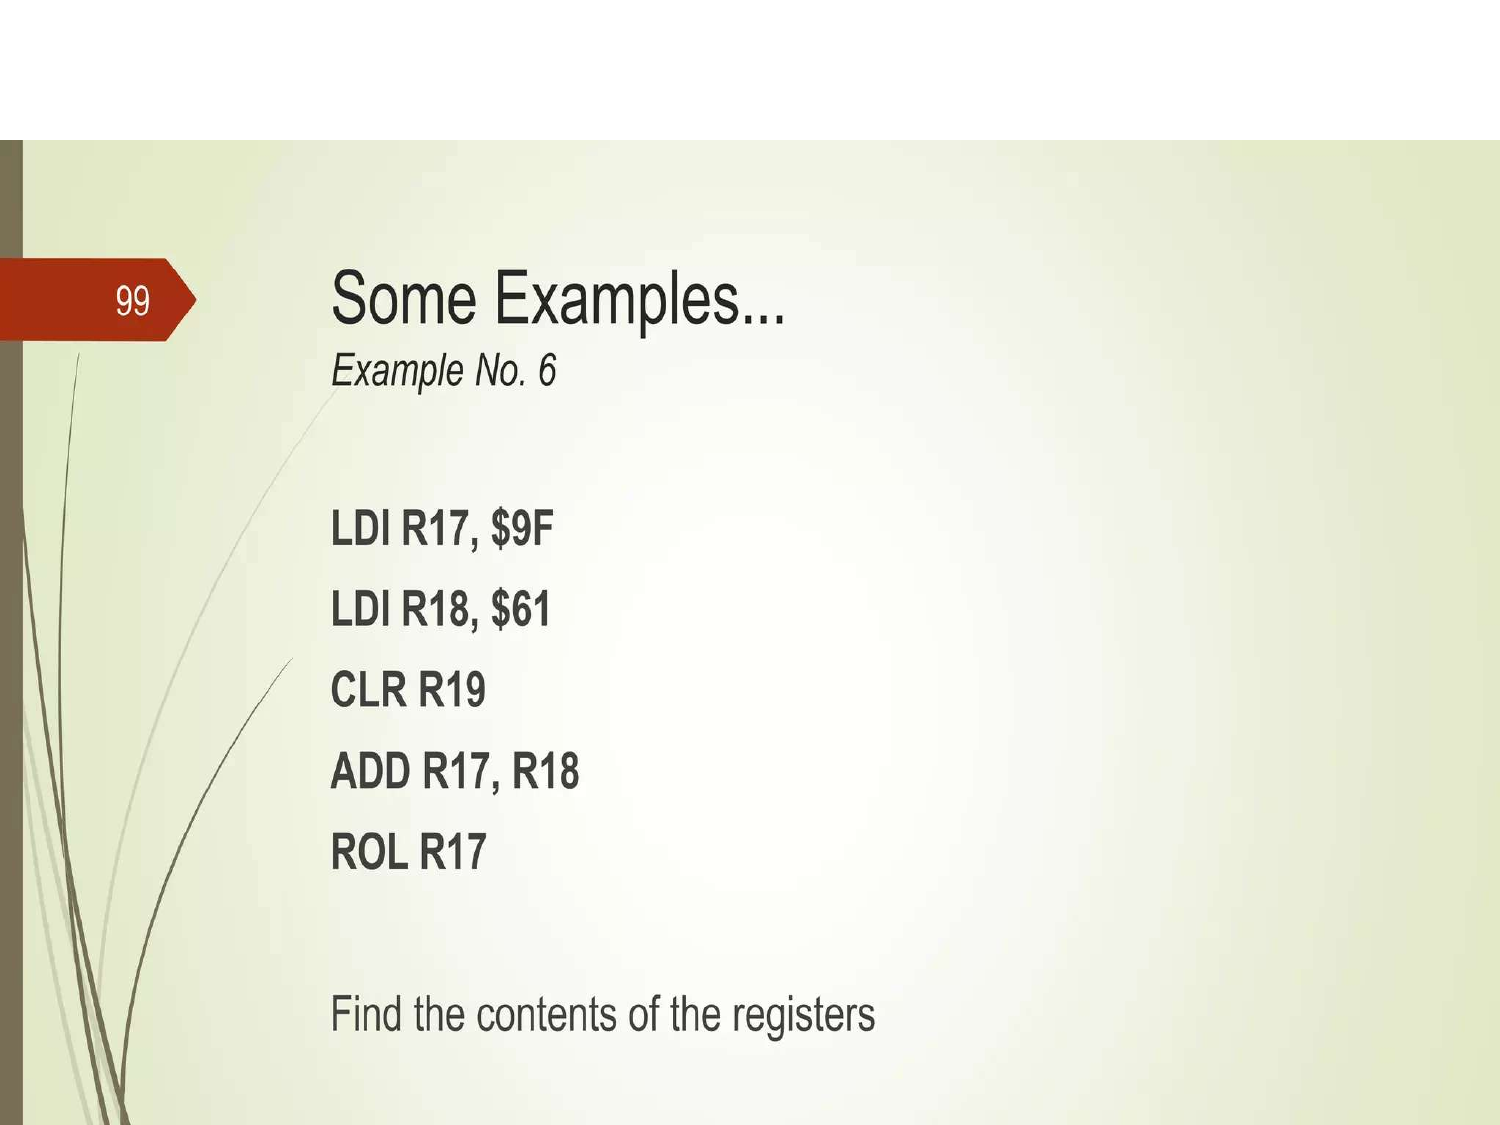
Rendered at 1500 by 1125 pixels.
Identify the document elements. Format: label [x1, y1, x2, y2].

picture [0, 140, 1500, 1125]
